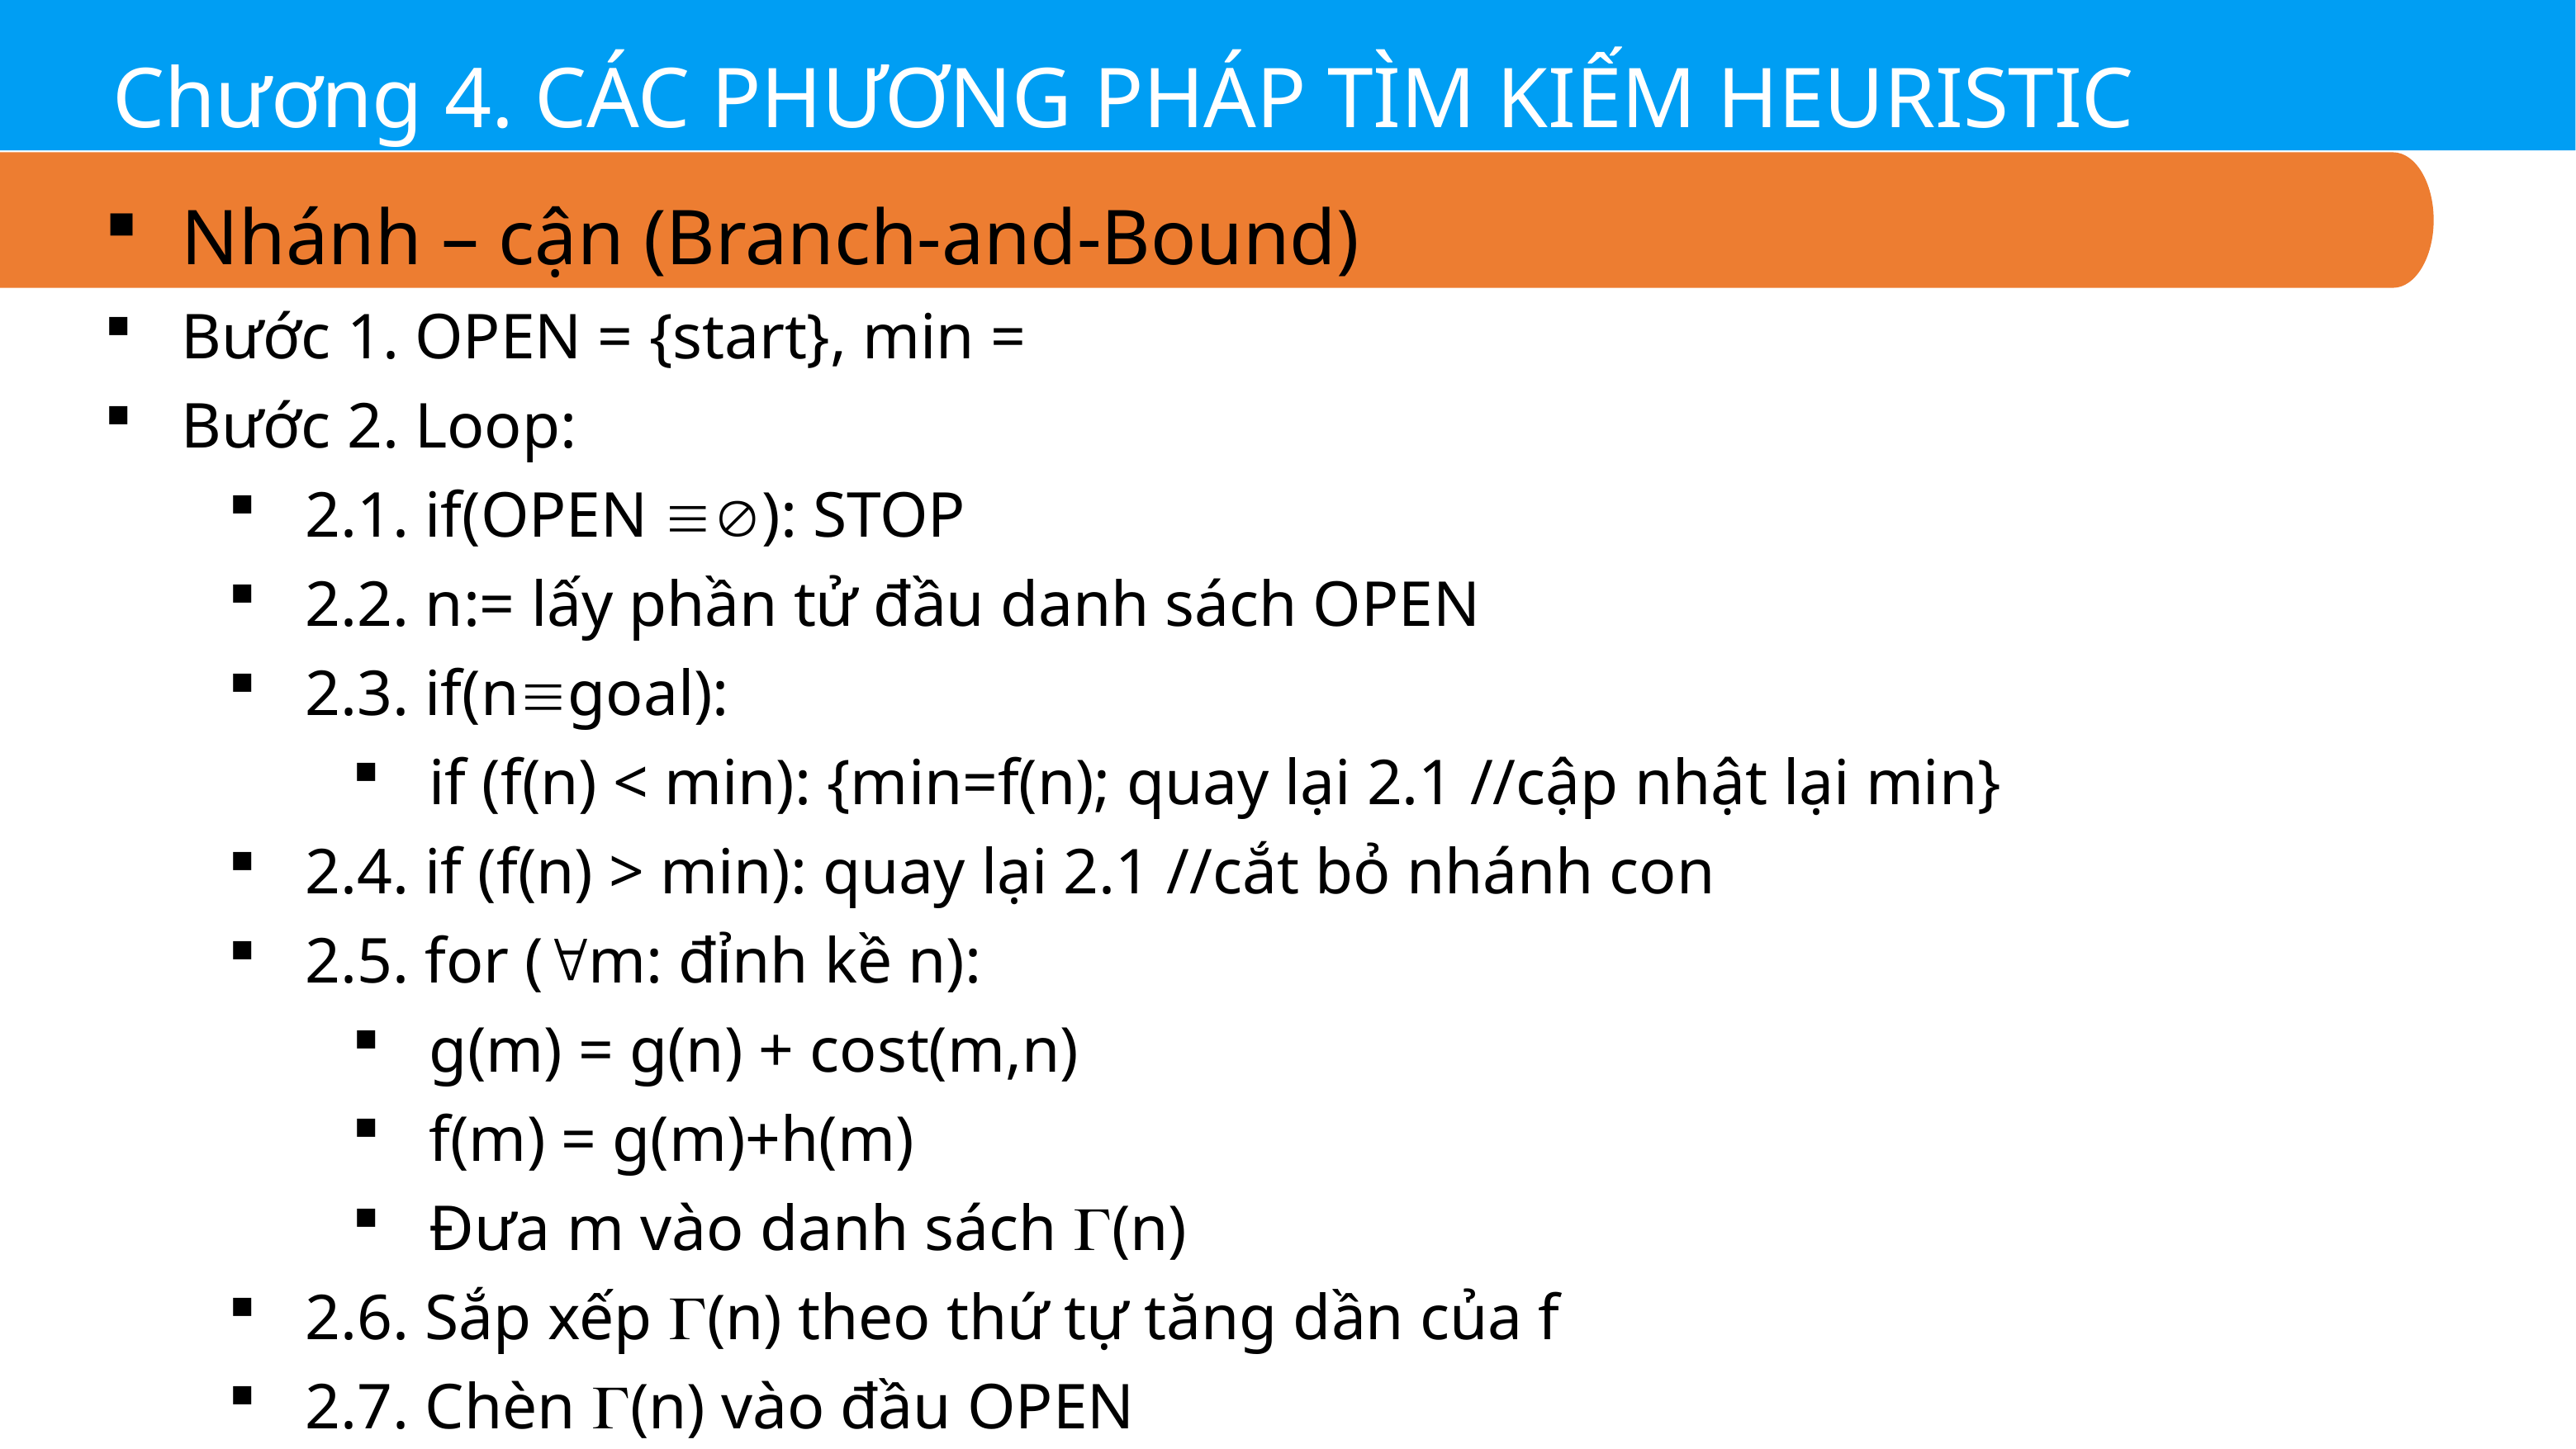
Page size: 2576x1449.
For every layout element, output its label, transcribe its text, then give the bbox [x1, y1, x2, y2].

text_box Chương 4. CÁC PHƯƠNG PHÁP TÌM KIẾM HEURISTIC [111, 43, 2434, 144]
text_box Nhánh – cận (Branch-and-Bound) [102, 159, 2434, 280]
text_box [0, 150, 2414, 290]
text_box [0, 0, 2576, 151]
